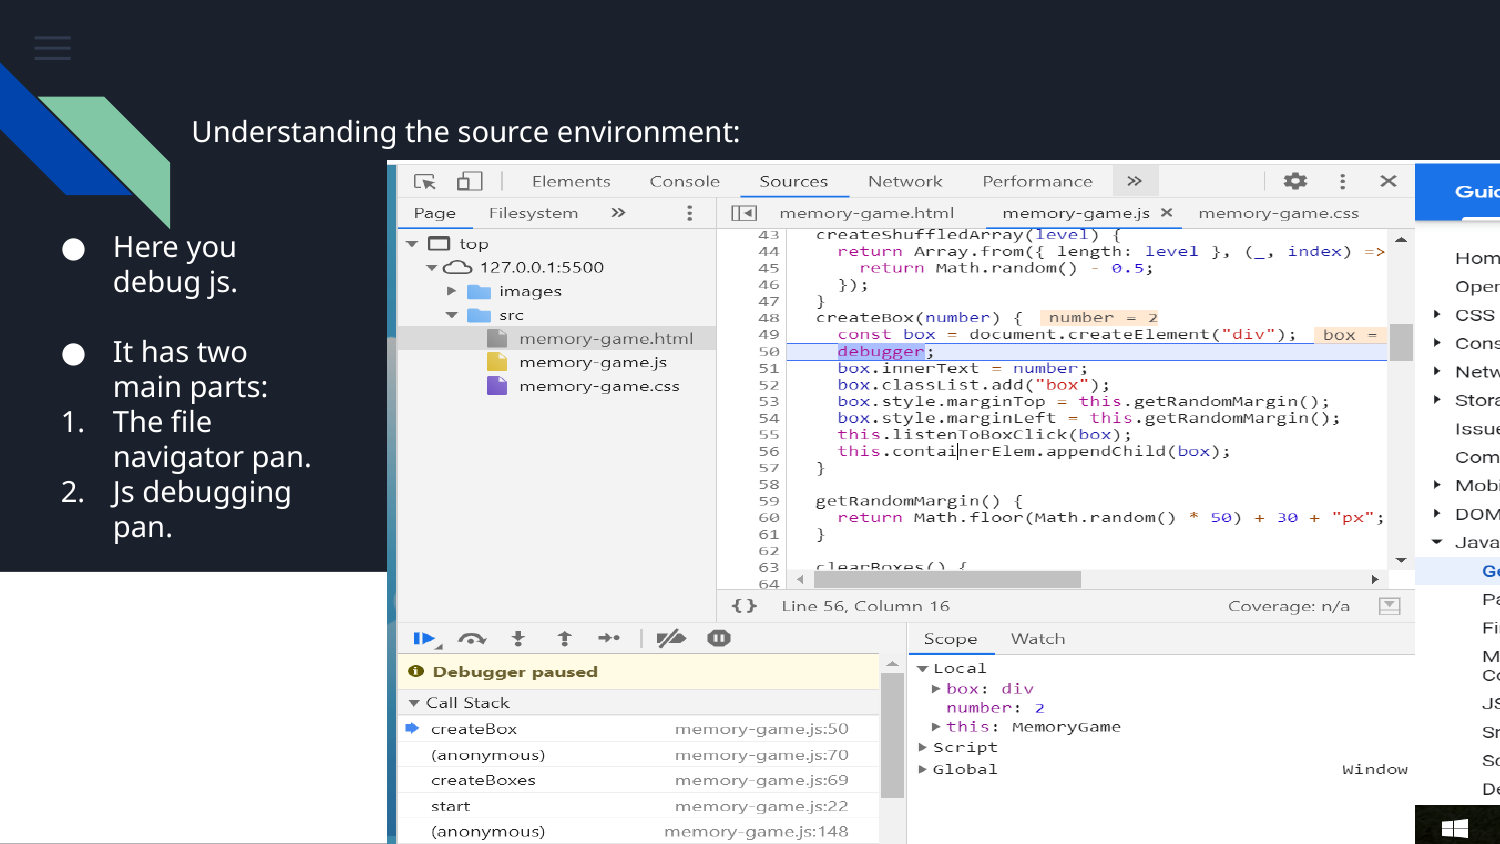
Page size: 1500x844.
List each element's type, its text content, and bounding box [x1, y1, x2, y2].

text_box Here you debug js. It has two main parts: The file navigator pan. Js debugging pan. [22, 213, 331, 630]
title Understanding the source environment: [176, 98, 892, 195]
picture [387, 160, 1500, 844]
